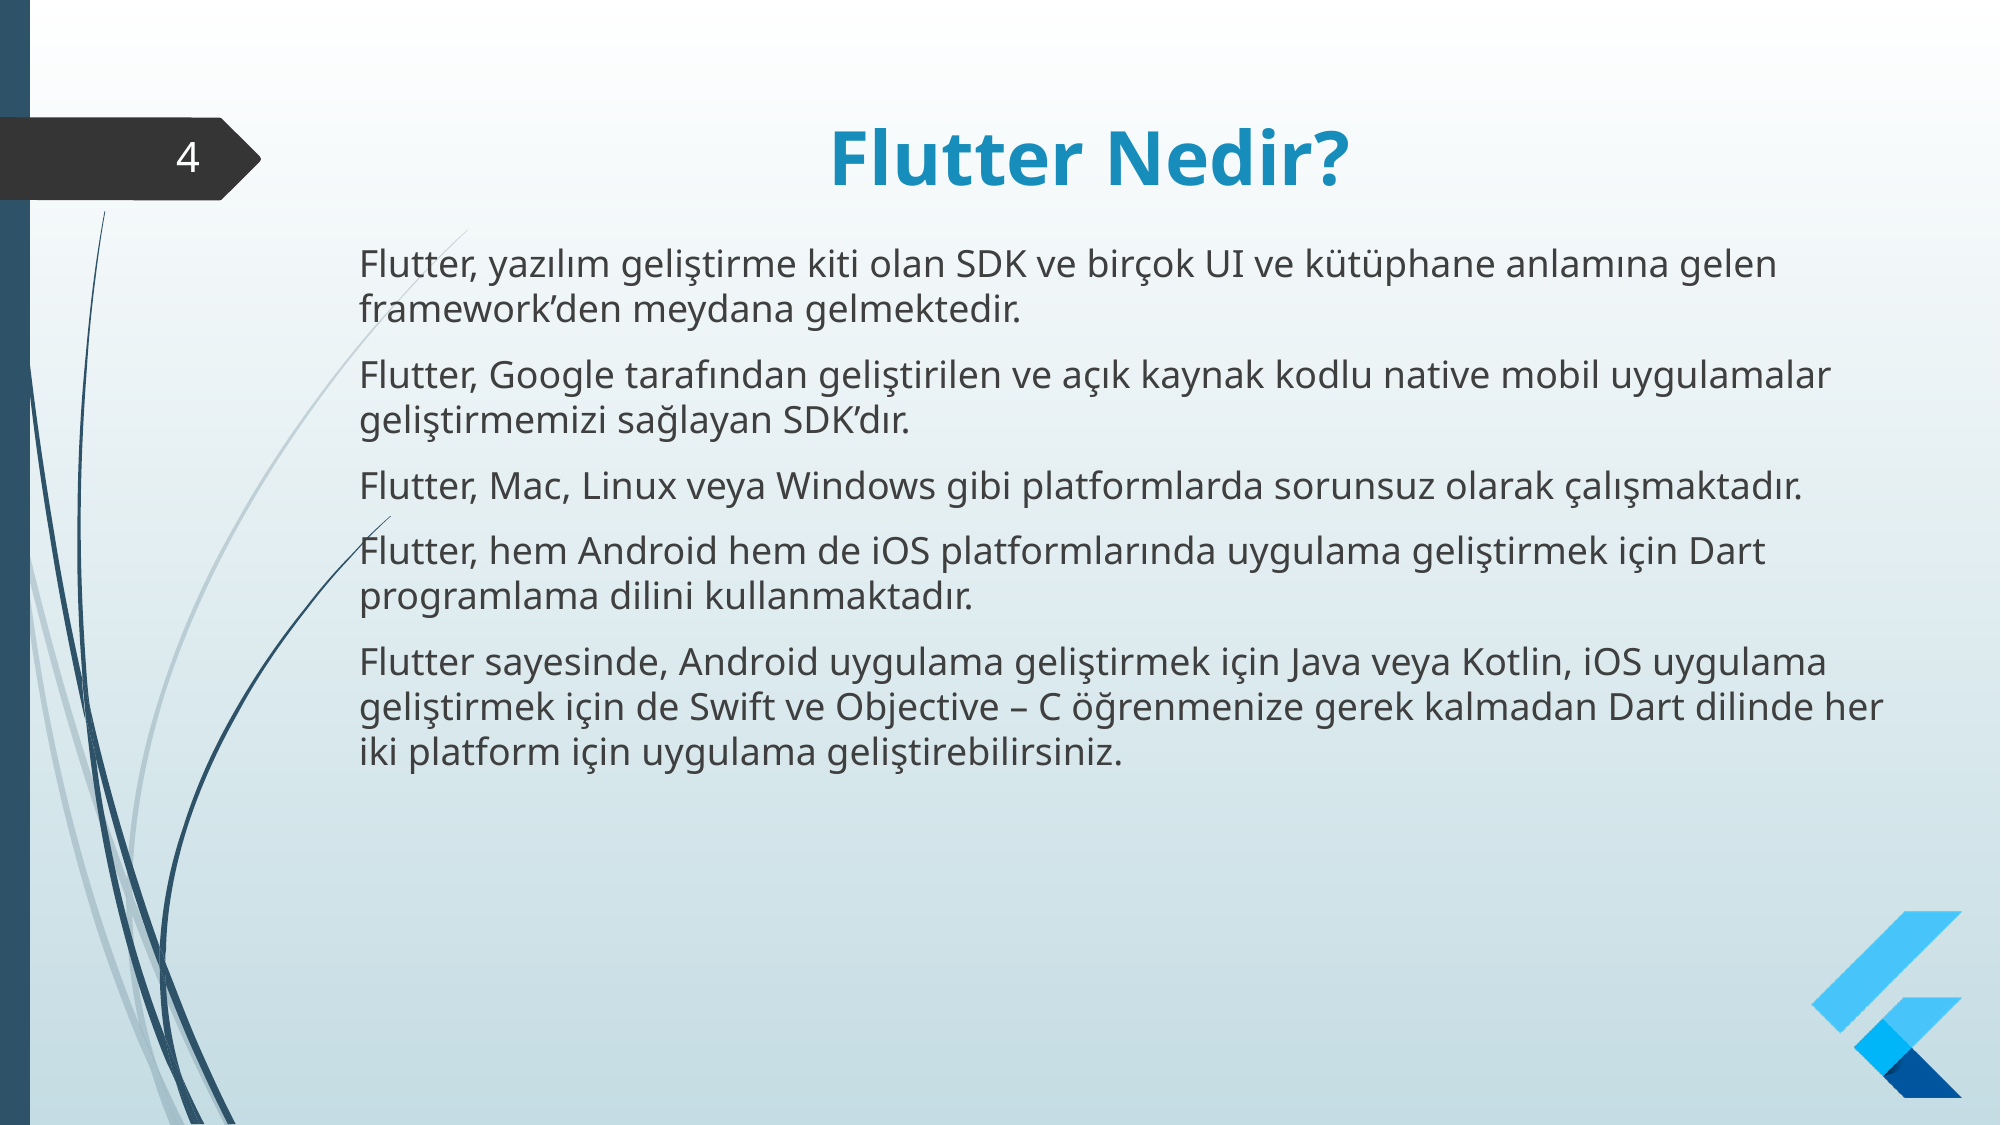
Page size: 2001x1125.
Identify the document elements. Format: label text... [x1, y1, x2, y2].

slide_number 4 [87, 129, 216, 190]
picture [1810, 910, 1962, 1098]
title Flutter Nedir? [293, 102, 1885, 232]
list Flutter, yazılım geliştirme kiti olan SDK ve birçok UI ve kütüphane anlamına gelen framework’den meydana gelmektedir. Flutter, Google tarafından geliştirilen ve açık kaynak kodlu native mobil uygulamalar geliştirmemizi sağlayan SDK’dır. Flutter, Mac, Linux veya Windows gibi platformlarda sorunsuz olarak çalışmaktadır. Flutter, hem Android hem de iOS platformlarında uygulama geliştirmek için Dart programlama dilini kullanmaktadır. Flutter sayesinde, Android uygulama geliştirmek için Java veya Kotlin, iOS uygulama geliştirmek için de Swift ve Objective – C öğrenmenize gerek kalmadan Dart dilinde her iki platform için uygulama geliştirebilirsiniz. [268, 232, 1933, 1098]
